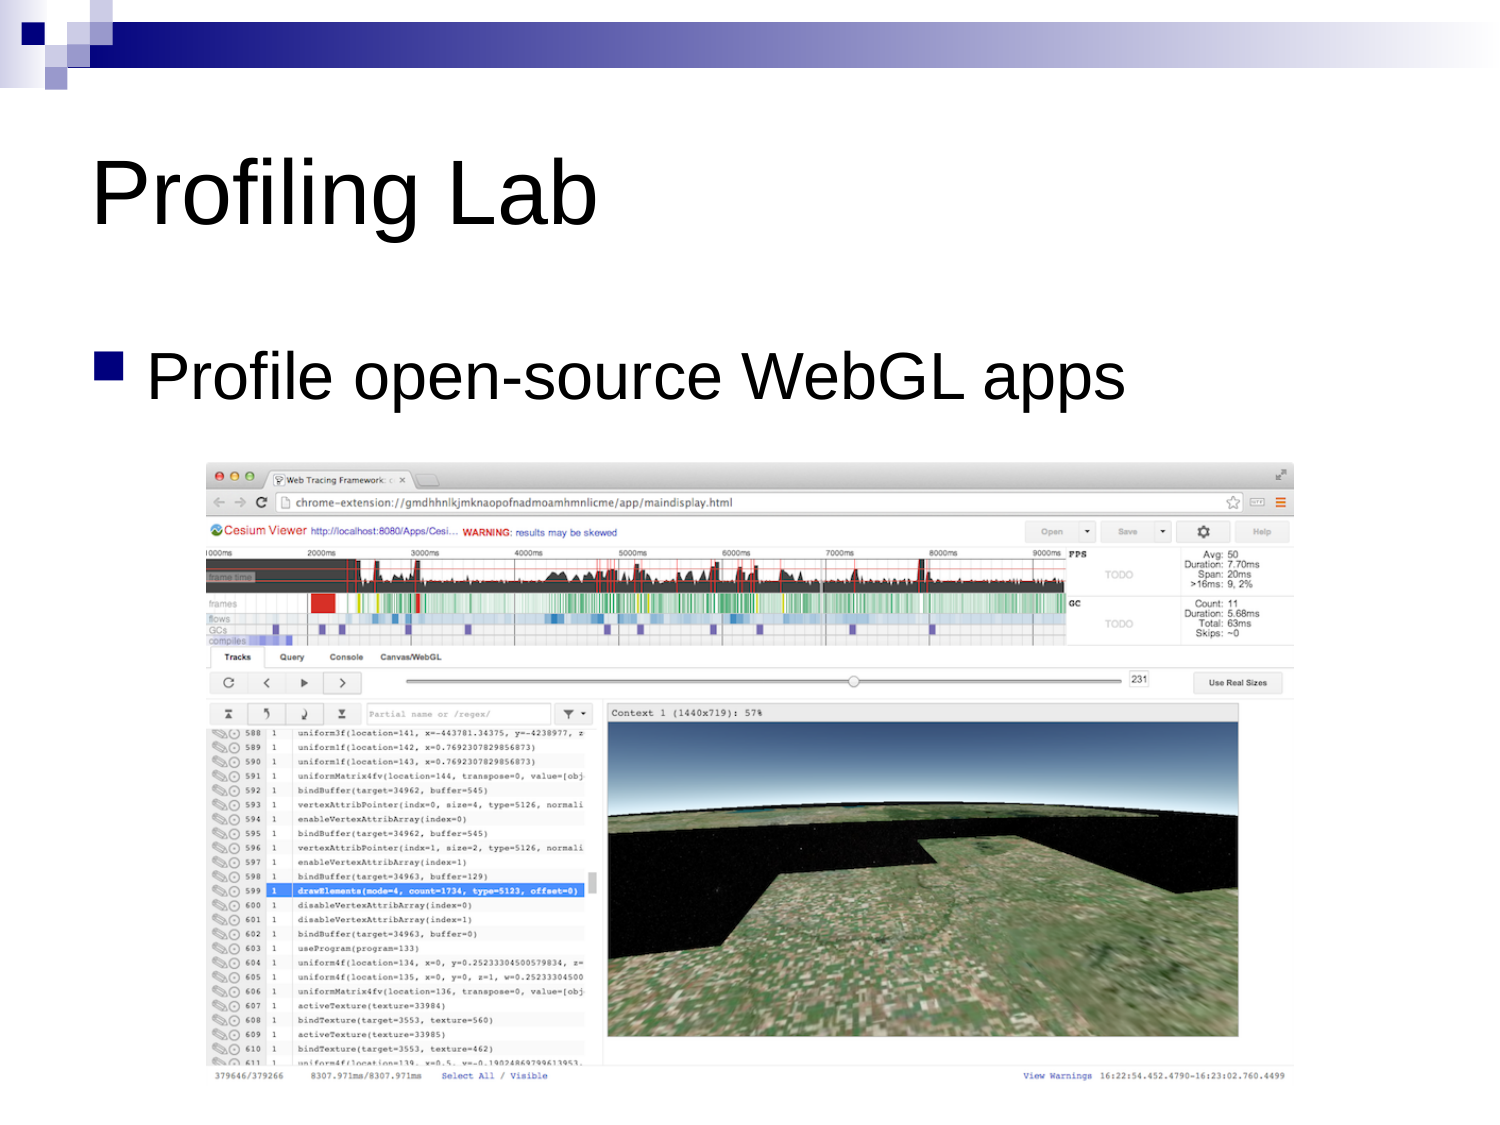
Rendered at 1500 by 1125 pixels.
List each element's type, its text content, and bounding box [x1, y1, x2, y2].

picture [206, 462, 1294, 1087]
list Profile open-source WebGL apps [75, 324, 1425, 963]
title Profiling Lab [75, 75, 1425, 300]
